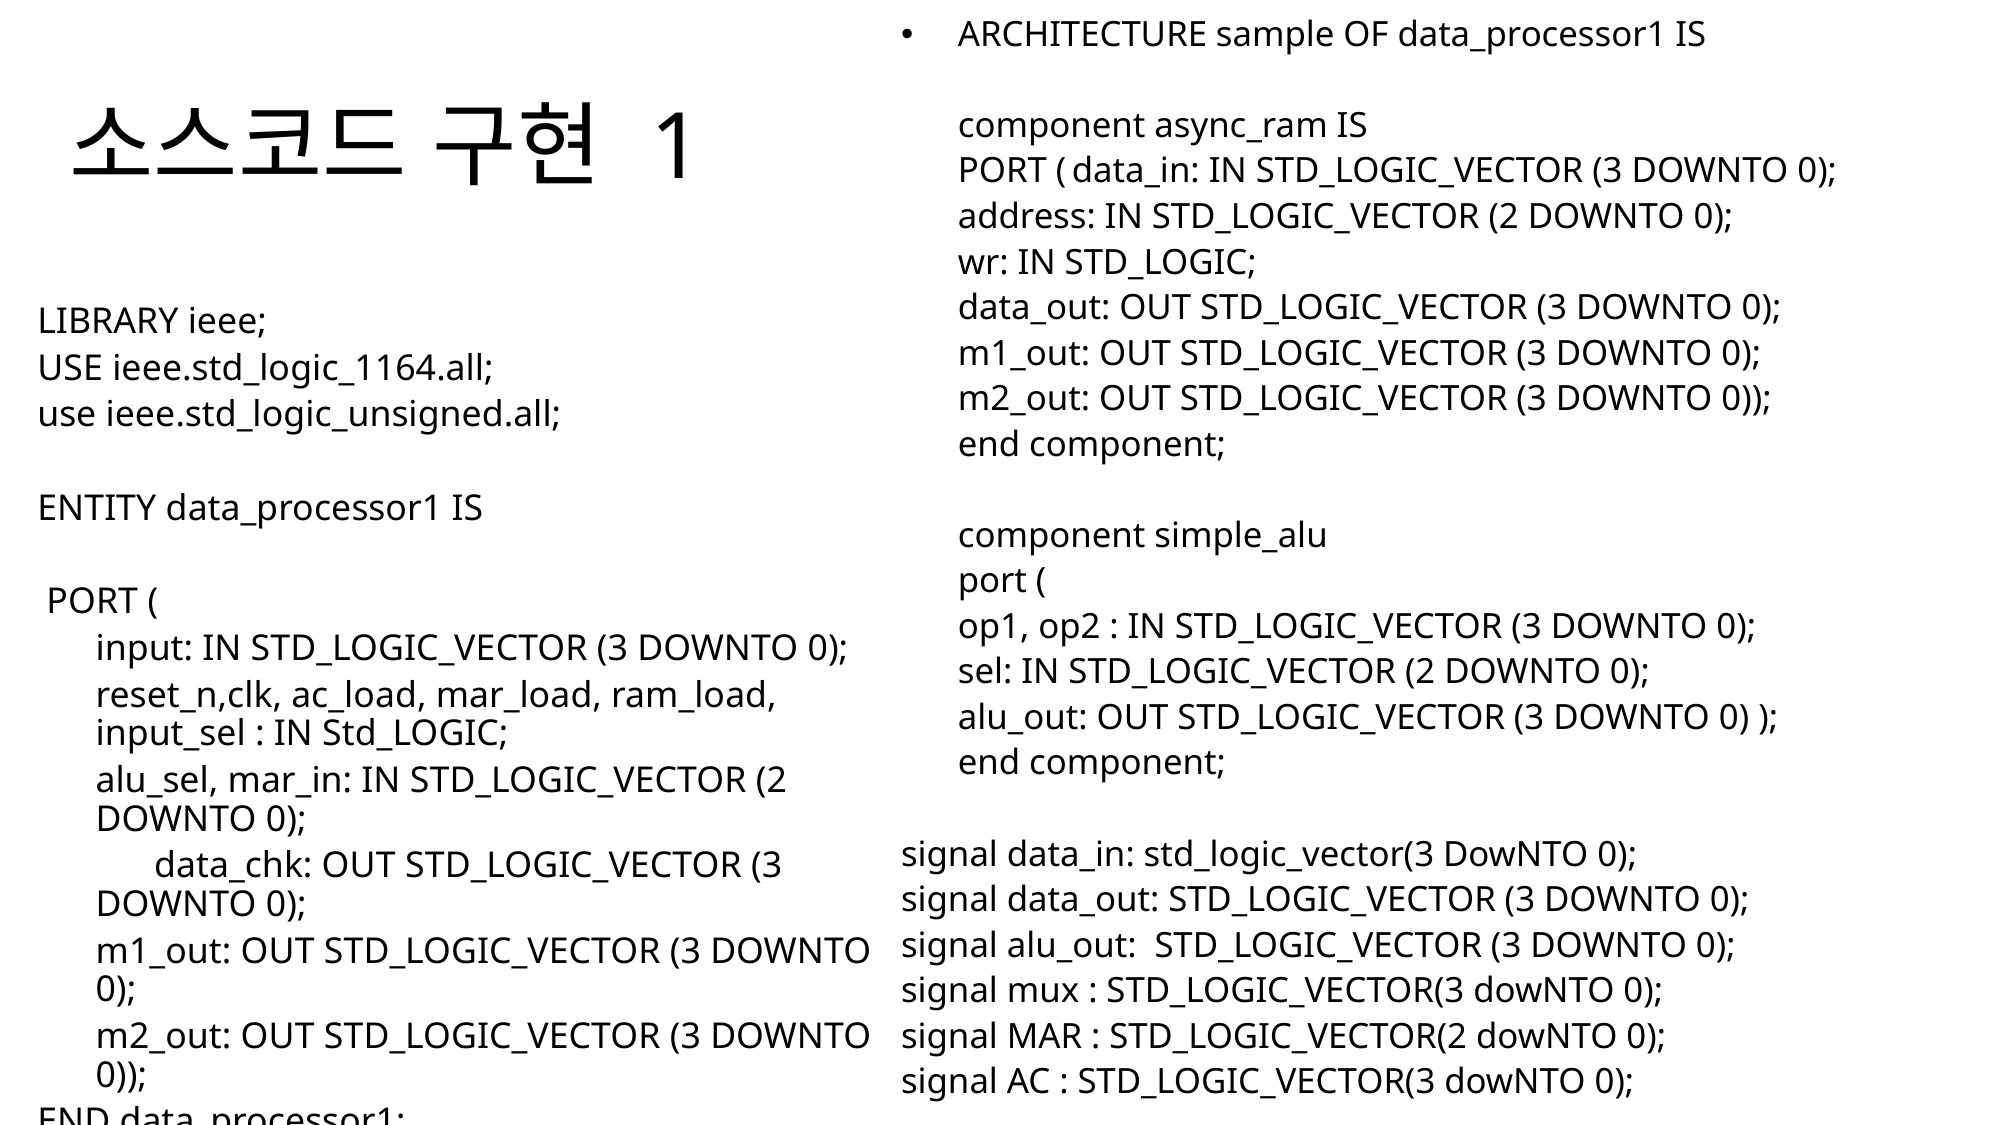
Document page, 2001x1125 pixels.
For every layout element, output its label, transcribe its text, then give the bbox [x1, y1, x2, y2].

title 소스코드 구현 1 [54, 40, 885, 259]
list LIBRARY ieee; USE ieee.std_logic_1164.all; use ieee.std_logic_unsigned.all; ENTITY data_processor1 IS PORT ( input: IN STD_LOGIC_VECTOR (3 DOWNTO 0); reset_n,clk, ac_load, mar_load, ram_load, input_sel : IN Std_LOGIC; alu_sel, mar_in: IN STD_LOGIC_VECTOR (2 DOWNTO 0); data_chk: OUT STD_LOGIC_VECTOR (3 DOWNTO 0); m1_out: OUT STD_LOGIC_VECTOR (3 DOWNTO 0); m2_out: OUT STD_LOGIC_VECTOR (3 DOWNTO 0)); END data_processor1; [22, 294, 885, 1125]
text_box ARCHITECTURE sample OF data_processor1 IS component async_ram IS PORT ( data_in: IN STD_LOGIC_VECTOR (3 DOWNTO 0); address: IN STD_LOGIC_VECTOR (2 DOWNTO 0); wr: IN STD_LOGIC; data_out: OUT STD_LOGIC_VECTOR (3 DOWNTO 0); m1_out: OUT STD_LOGIC_VECTOR (3 DOWNTO 0); m2_out: OUT STD_LOGIC_VECTOR (3 DOWNTO 0)); end component; component simple_alu port ( op1, op2 : IN STD_LOGIC_VECTOR (3 DOWNTO 0); sel: IN STD_LOGIC_VECTOR (2 DOWNTO 0); alu_out: OUT STD_LOGIC_VECTOR (3 DOWNTO 0) ); end component; signal data_in: std_logic_vector(3 DowNTO 0); signal data_out: STD_LOGIC_VECTOR (3 DOWNTO 0); signal alu_out: STD_LOGIC_VECTOR (3 DOWNTO 0); signal mux : STD_LOGIC_VECTOR(3 dowNTO 0); signal MAR : STD_LOGIC_VECTOR(2 dowNTO 0); signal AC : STD_LOGIC_VECTOR(3 dowNTO 0); [885, 8, 1996, 1125]
